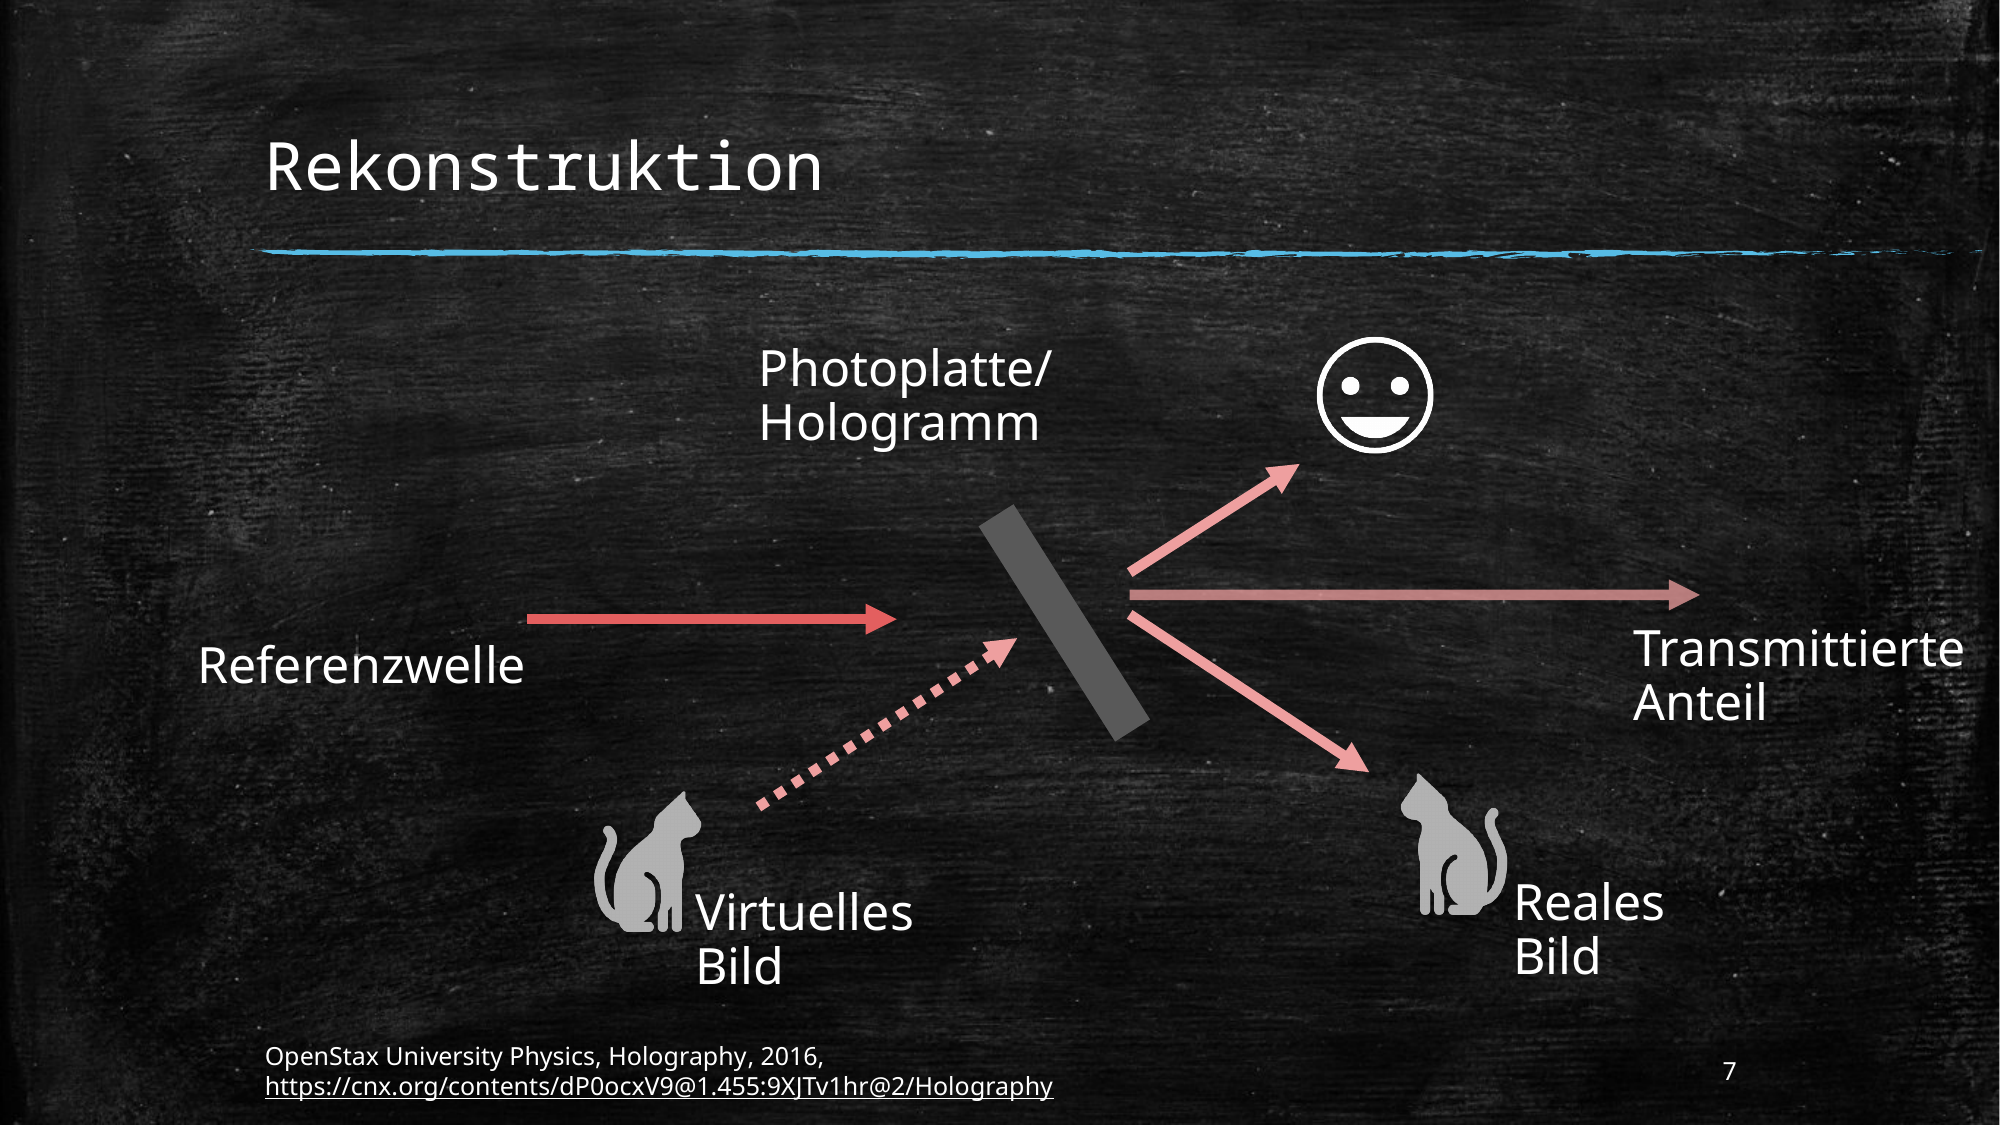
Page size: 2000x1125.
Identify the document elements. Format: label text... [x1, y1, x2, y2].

text_box Virtuelles Bild [680, 880, 942, 1003]
text_box Referenzwelle [182, 632, 542, 702]
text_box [1129, 614, 1370, 773]
picture [1369, 760, 1537, 929]
title Rekonstruktion [249, 45, 1750, 213]
picture [1301, 321, 1449, 469]
text_box [978, 504, 1129, 742]
slide_number 7 [1562, 1050, 1752, 1096]
picture [564, 778, 733, 946]
text_box Photoplatte/ Hologramm [744, 335, 1068, 459]
footer OpenStax University Physics, Holography, 2016, https://cnx.org/contents/dP0ocxV9@1.455:9XJTv1hr@2/Holography [249, 1050, 1562, 1096]
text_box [758, 638, 1018, 807]
text_box Transmittierte Anteil [1618, 615, 1994, 739]
text_box Reales Bild [1498, 869, 1694, 993]
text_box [1129, 463, 1300, 573]
